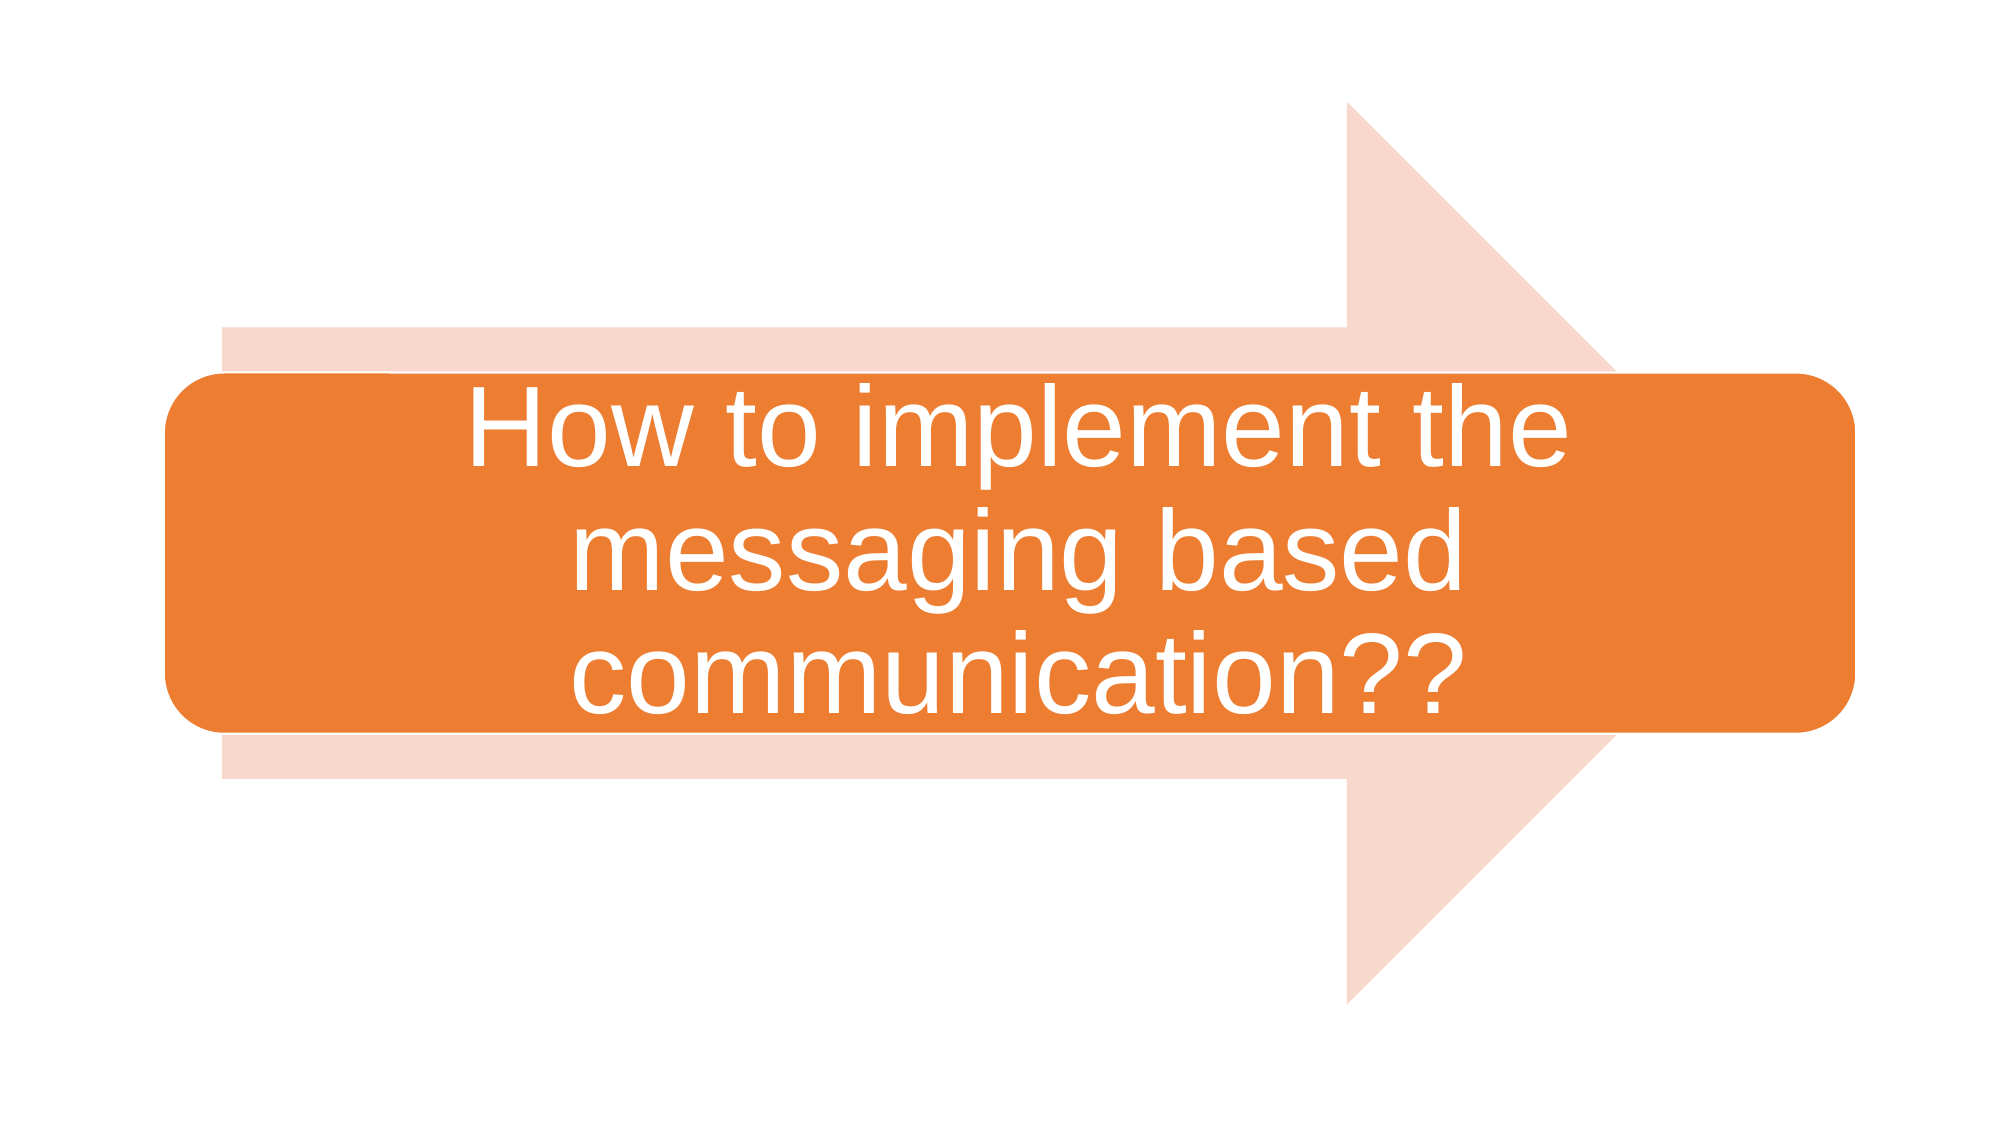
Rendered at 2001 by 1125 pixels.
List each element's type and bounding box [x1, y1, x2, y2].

text_box [82, 101, 1938, 1005]
